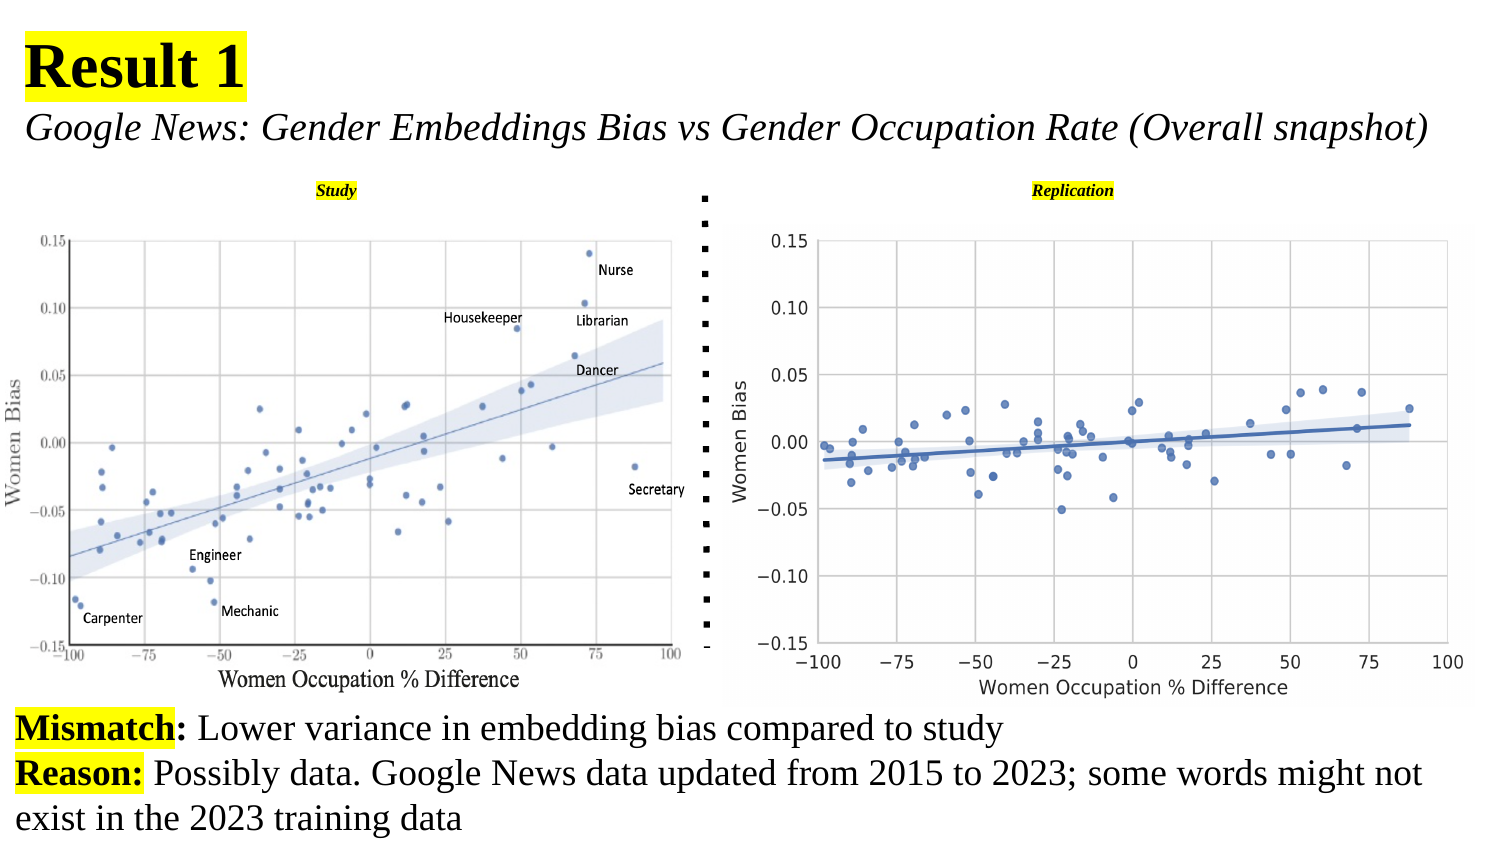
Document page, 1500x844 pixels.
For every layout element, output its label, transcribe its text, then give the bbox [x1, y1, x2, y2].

title Study [21, 163, 652, 215]
picture [0, 224, 702, 708]
text_box Mismatch: Lower variance in embedding bias compared to study Reason: Possibly data. Google News data updated from 2015 to 2023; some words might not exist in the 2023 training data [0, 687, 1462, 844]
picture [721, 224, 1476, 708]
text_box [704, 195, 708, 649]
title Replication [757, 163, 1389, 215]
title Result 1 Google News: Gender Embeddings Bias vs Gender Occupation Rate (Overall snapshot) [9, 7, 1485, 164]
